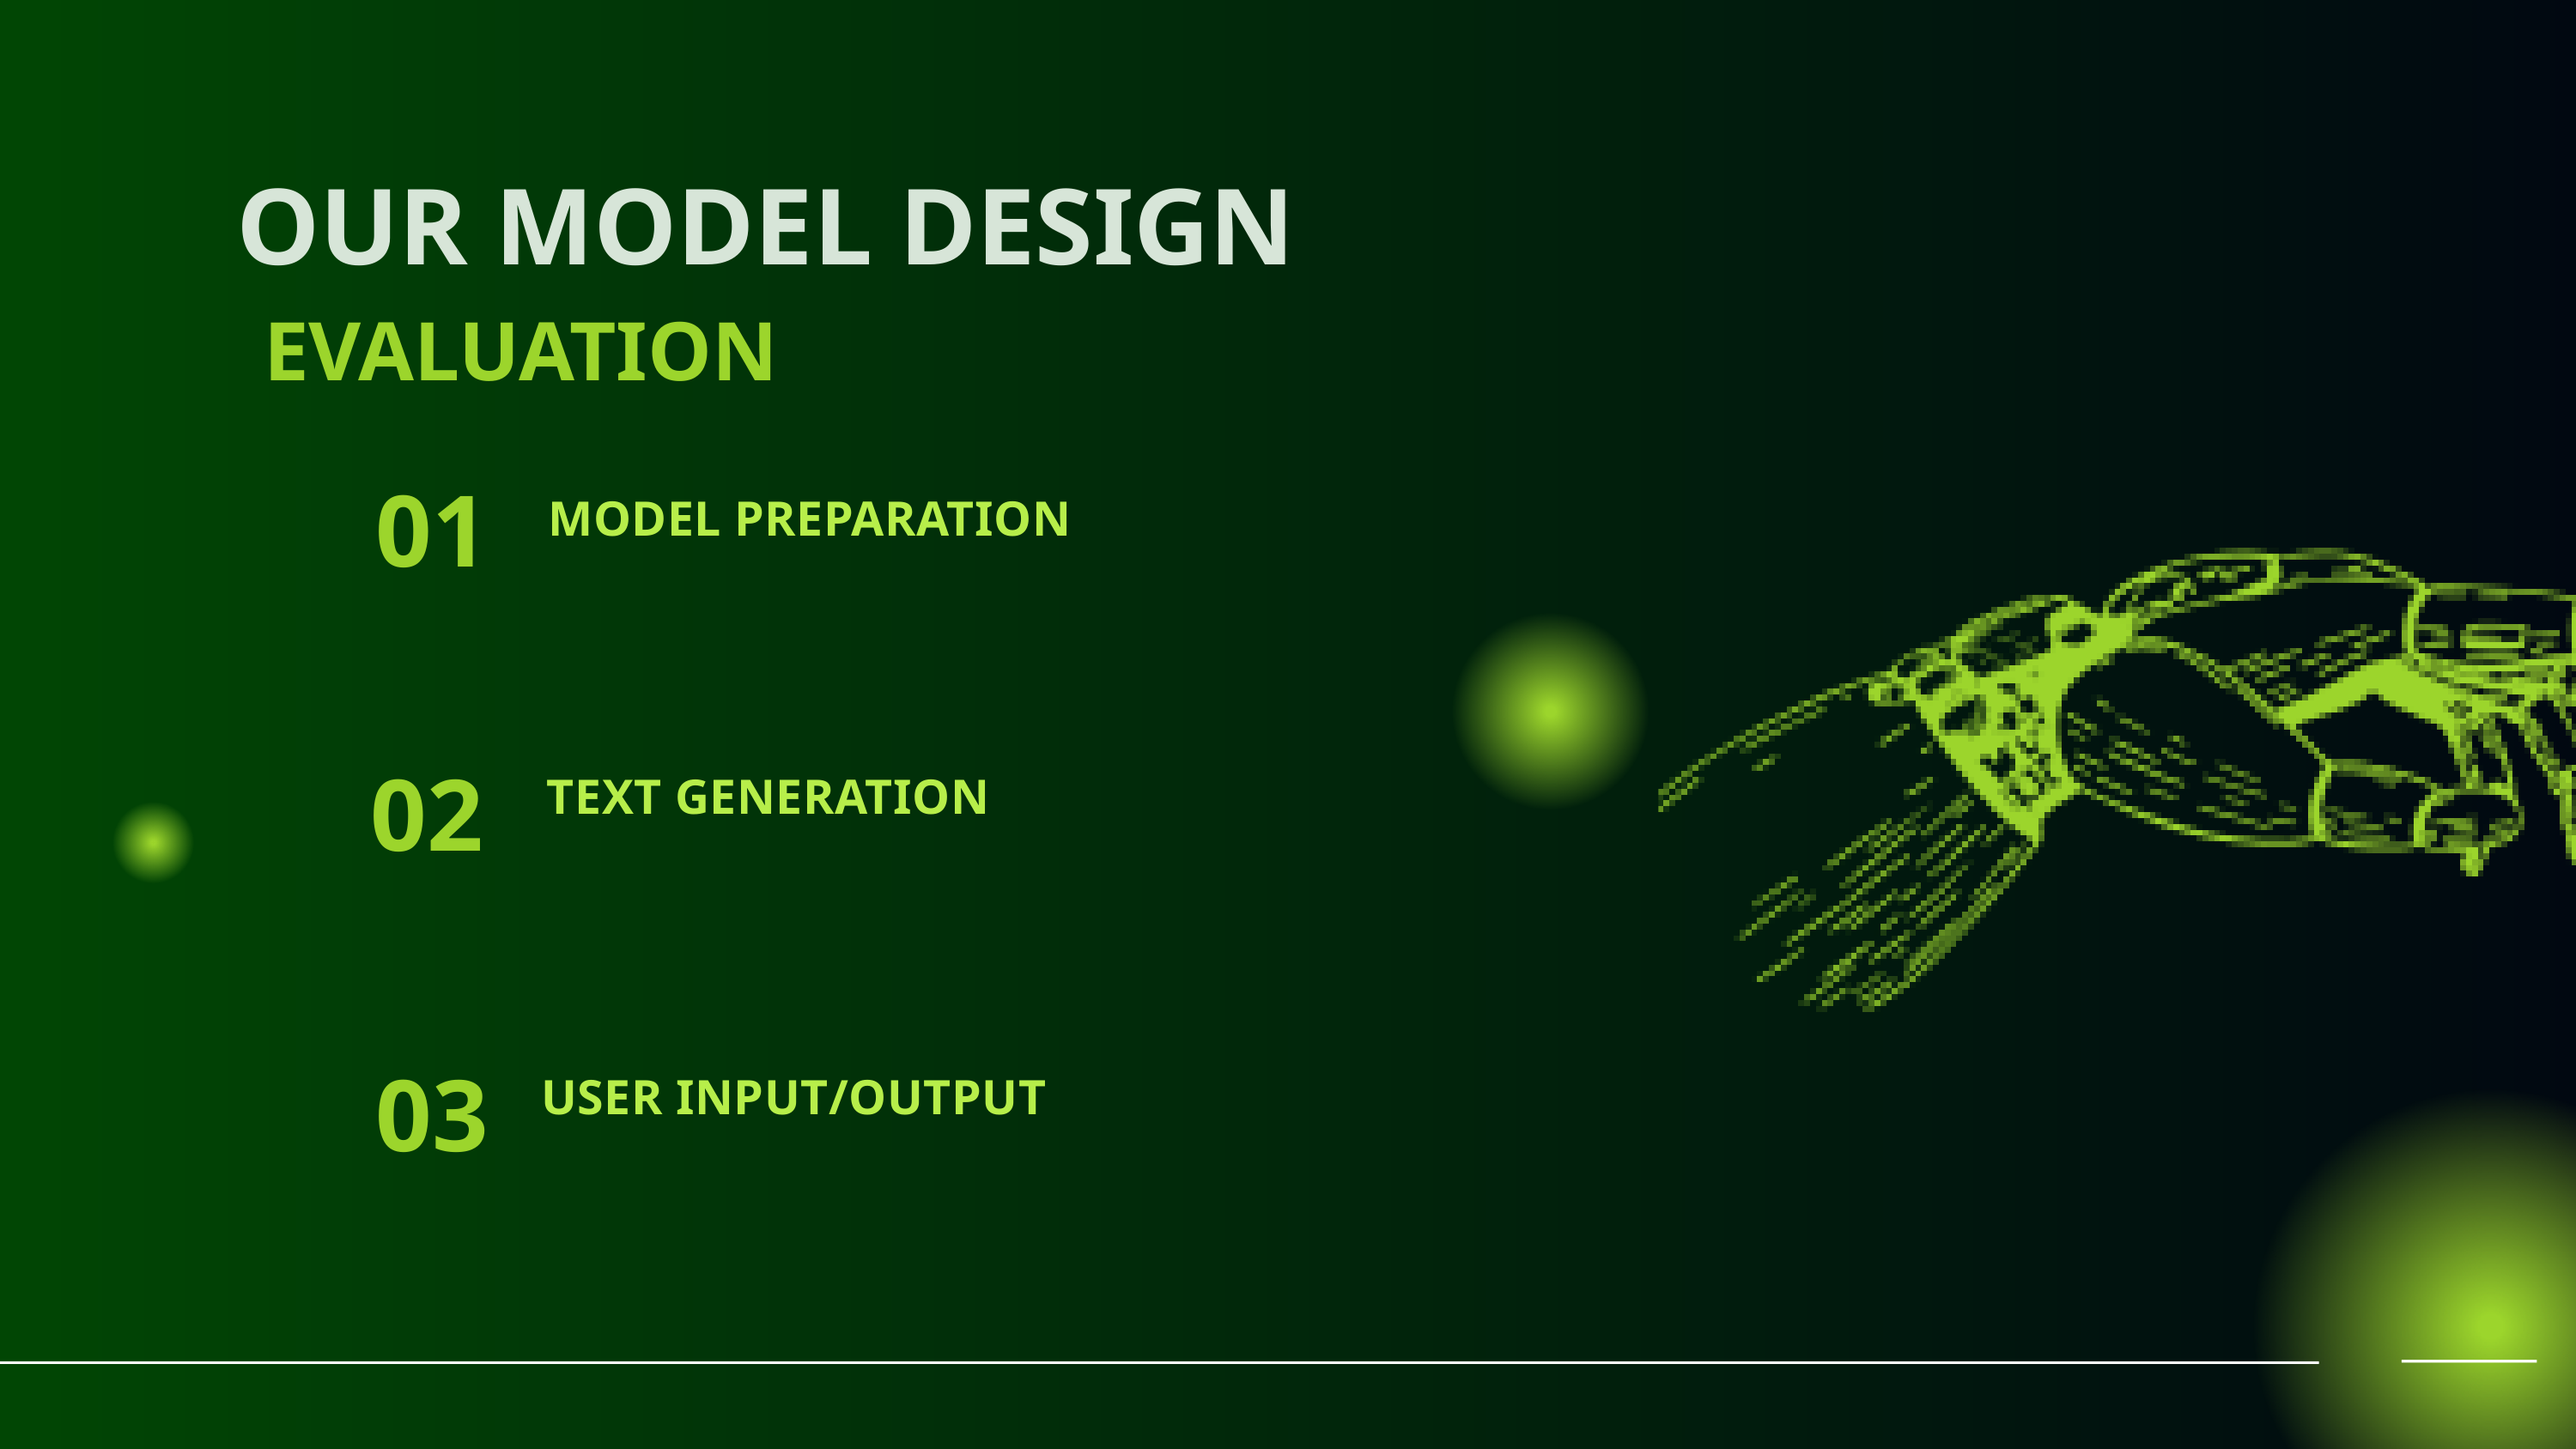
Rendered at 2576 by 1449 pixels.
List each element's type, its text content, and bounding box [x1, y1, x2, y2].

text_box [1658, 543, 2576, 1012]
text_box [2229, 1065, 2576, 1449]
text_box 02 [370, 725, 523, 871]
text_box 03 [375, 1026, 528, 1172]
text_box OUR MODEL DESIGN [236, 155, 2473, 287]
text_box 01 [375, 440, 528, 587]
text_box [108, 798, 198, 888]
text_box TEXT GENERATION [546, 762, 1197, 824]
text_box MODEL PREPARATION [548, 483, 1466, 546]
text_box EVALUATION [236, 277, 806, 397]
text_box [1442, 603, 1659, 820]
text_box USER INPUT/OUTPUT [541, 1062, 1239, 1125]
